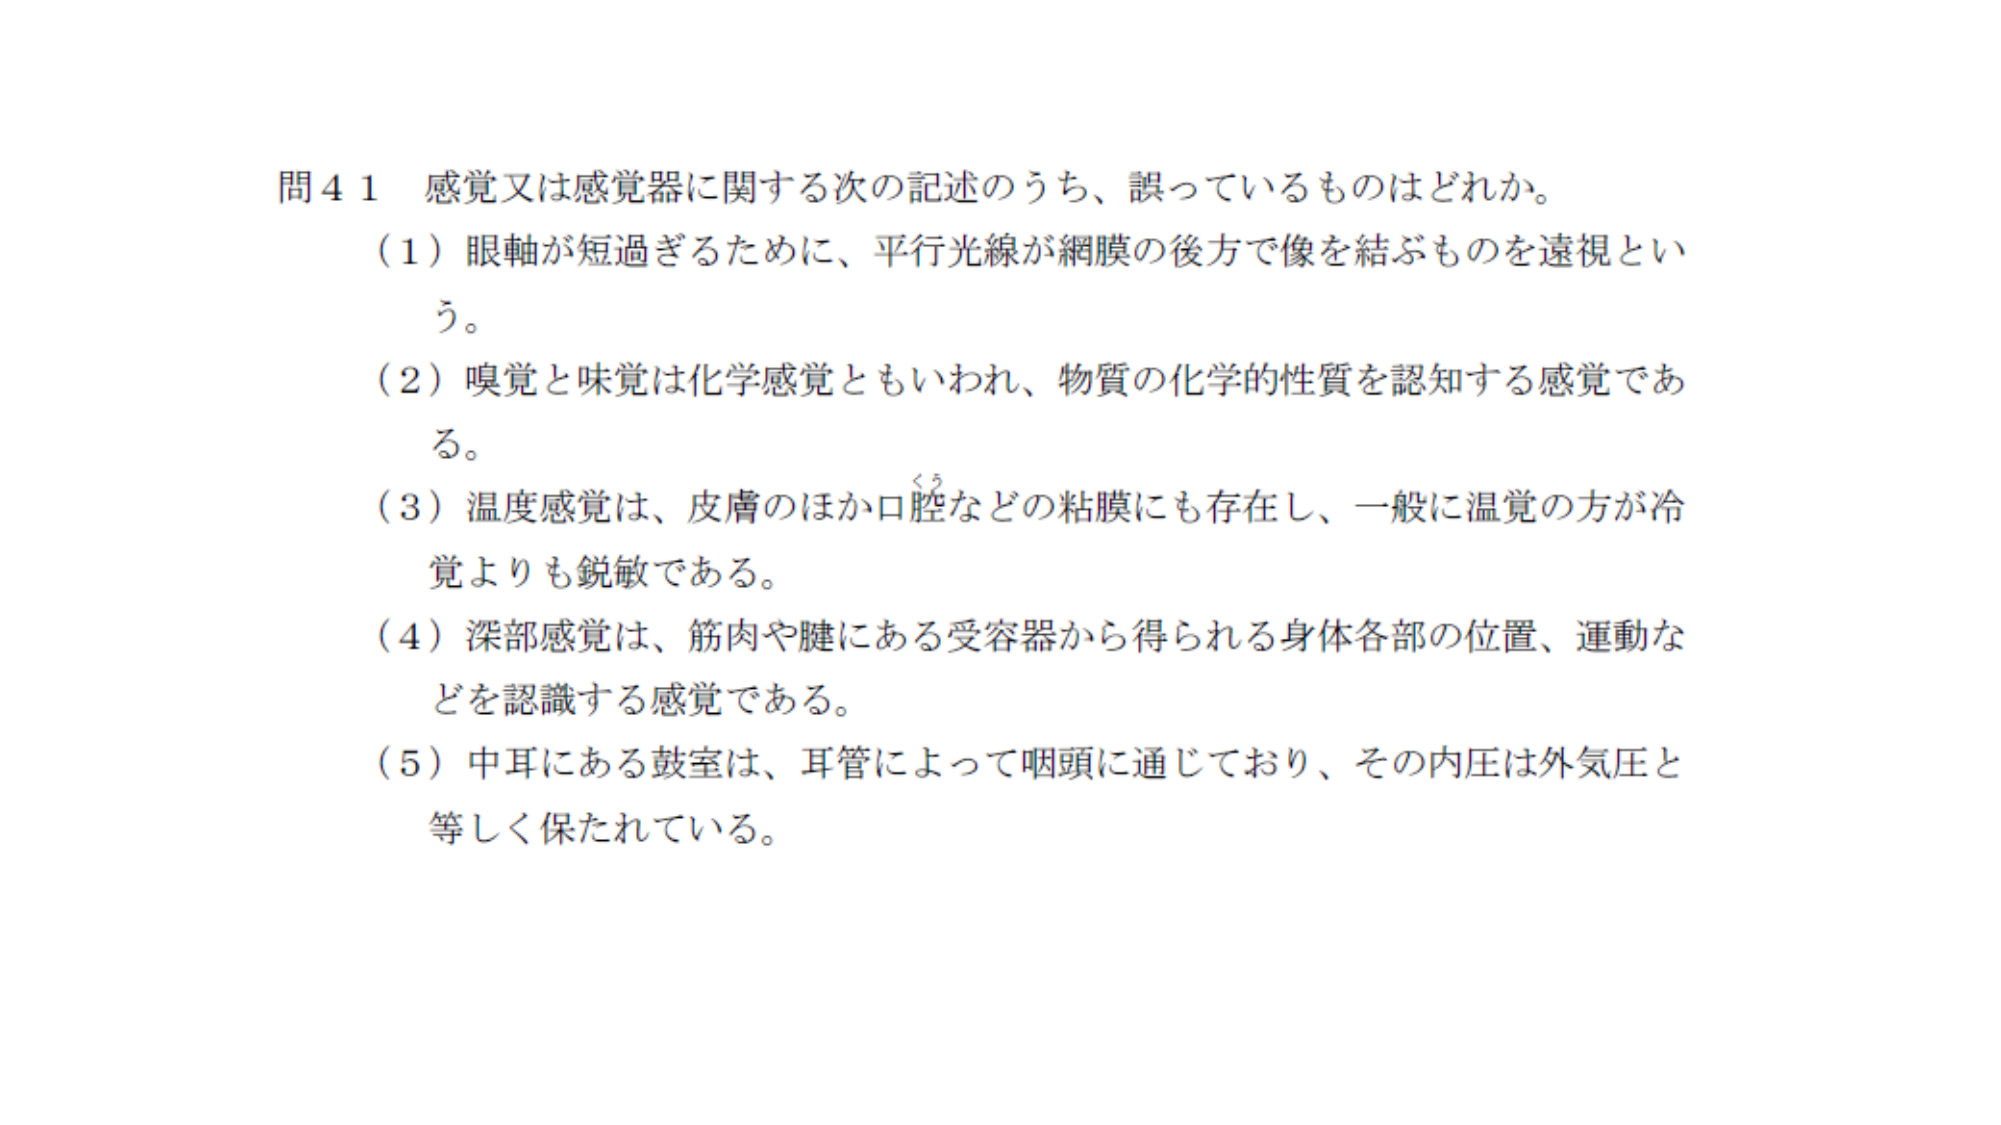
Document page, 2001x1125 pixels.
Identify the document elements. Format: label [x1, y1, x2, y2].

picture [266, 143, 1714, 867]
